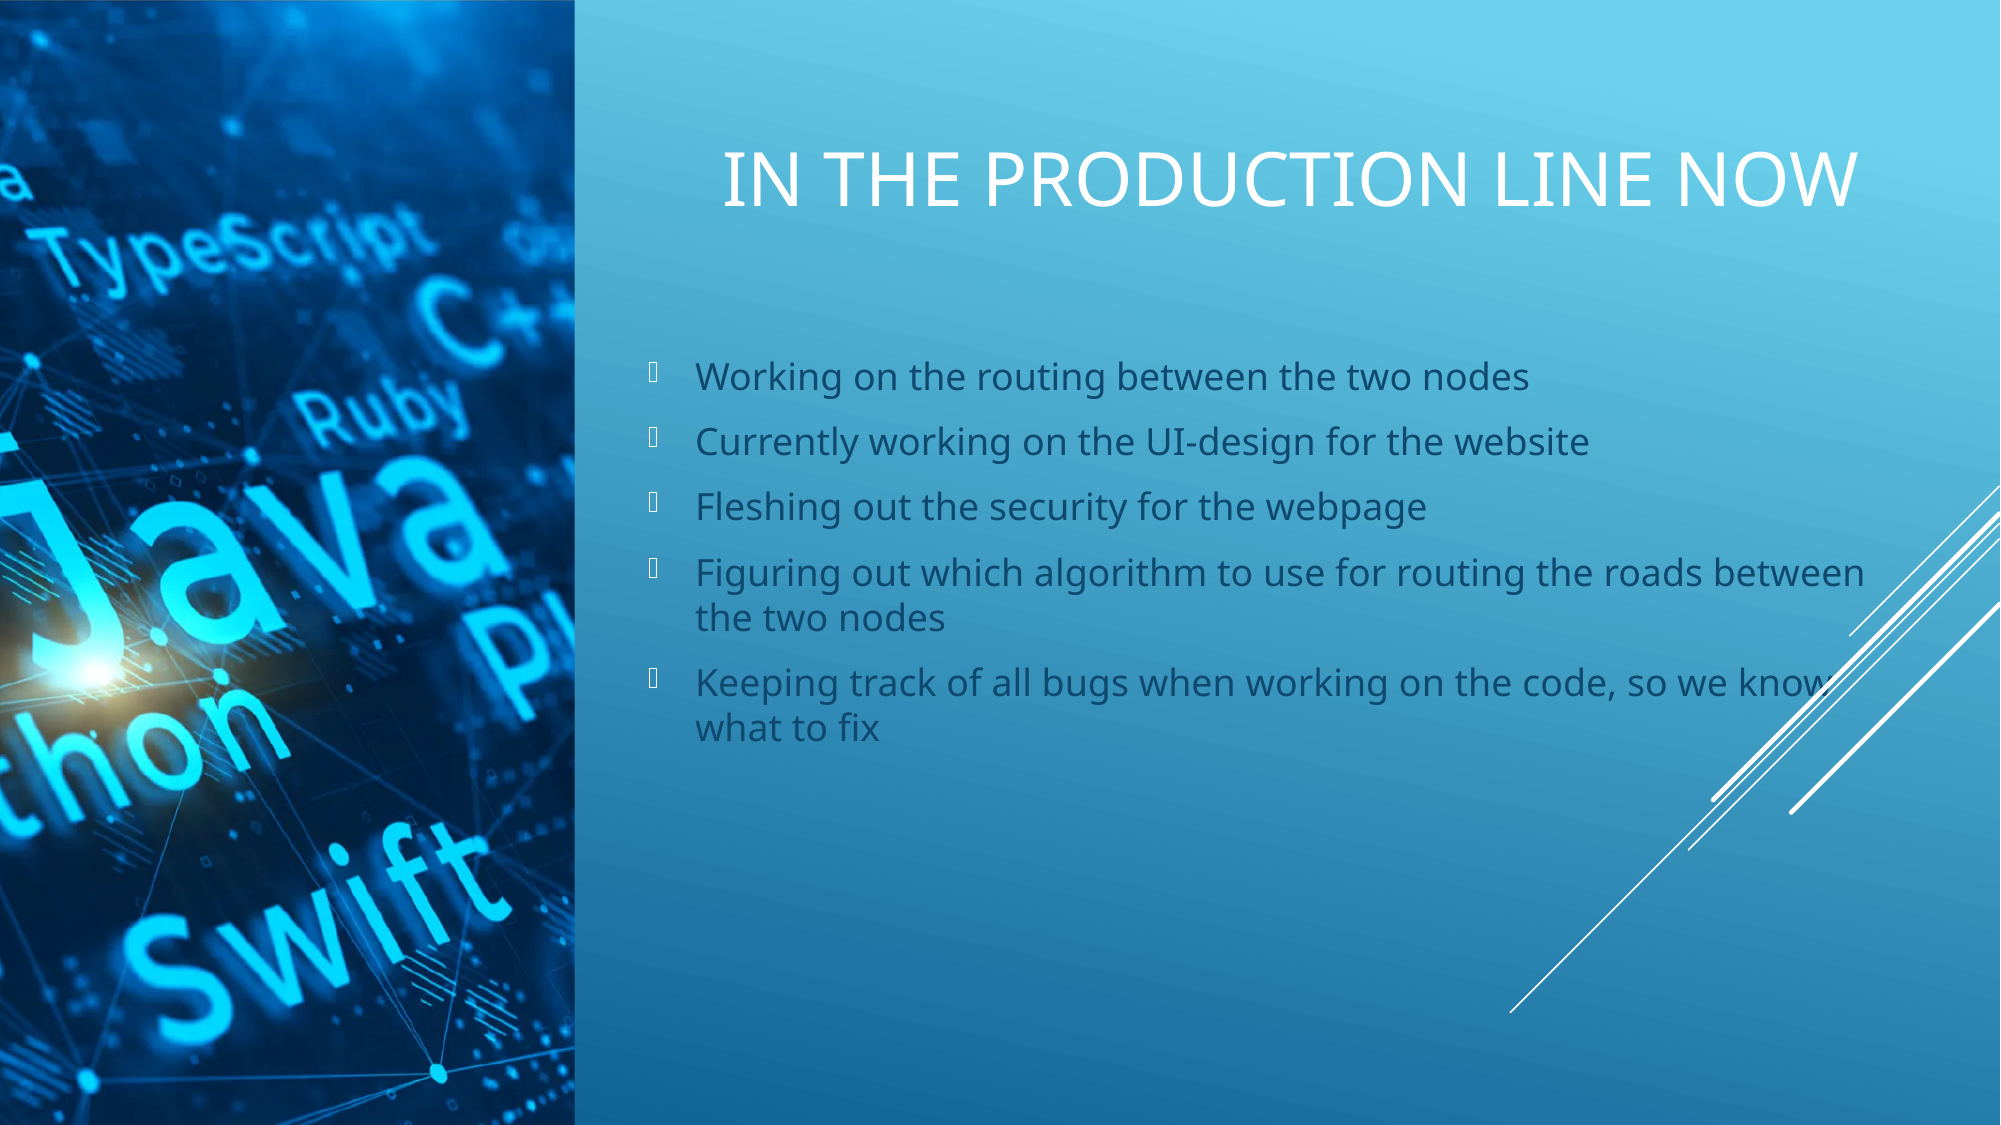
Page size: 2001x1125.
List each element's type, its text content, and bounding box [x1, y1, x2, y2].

list Working on the routing between the two nodes Currently working on the UI-design for the website Fleshing out the security for the webpage Figuring out which algorithm to use for routing the roads between the two nodes Keeping track of all bugs when working on the code, so we know what to fix [633, 335, 1892, 825]
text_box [1510, 485, 2000, 1013]
text_box [575, 0, 2000, 1125]
title In the production line now [662, 52, 1921, 300]
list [0, 0, 575, 1125]
